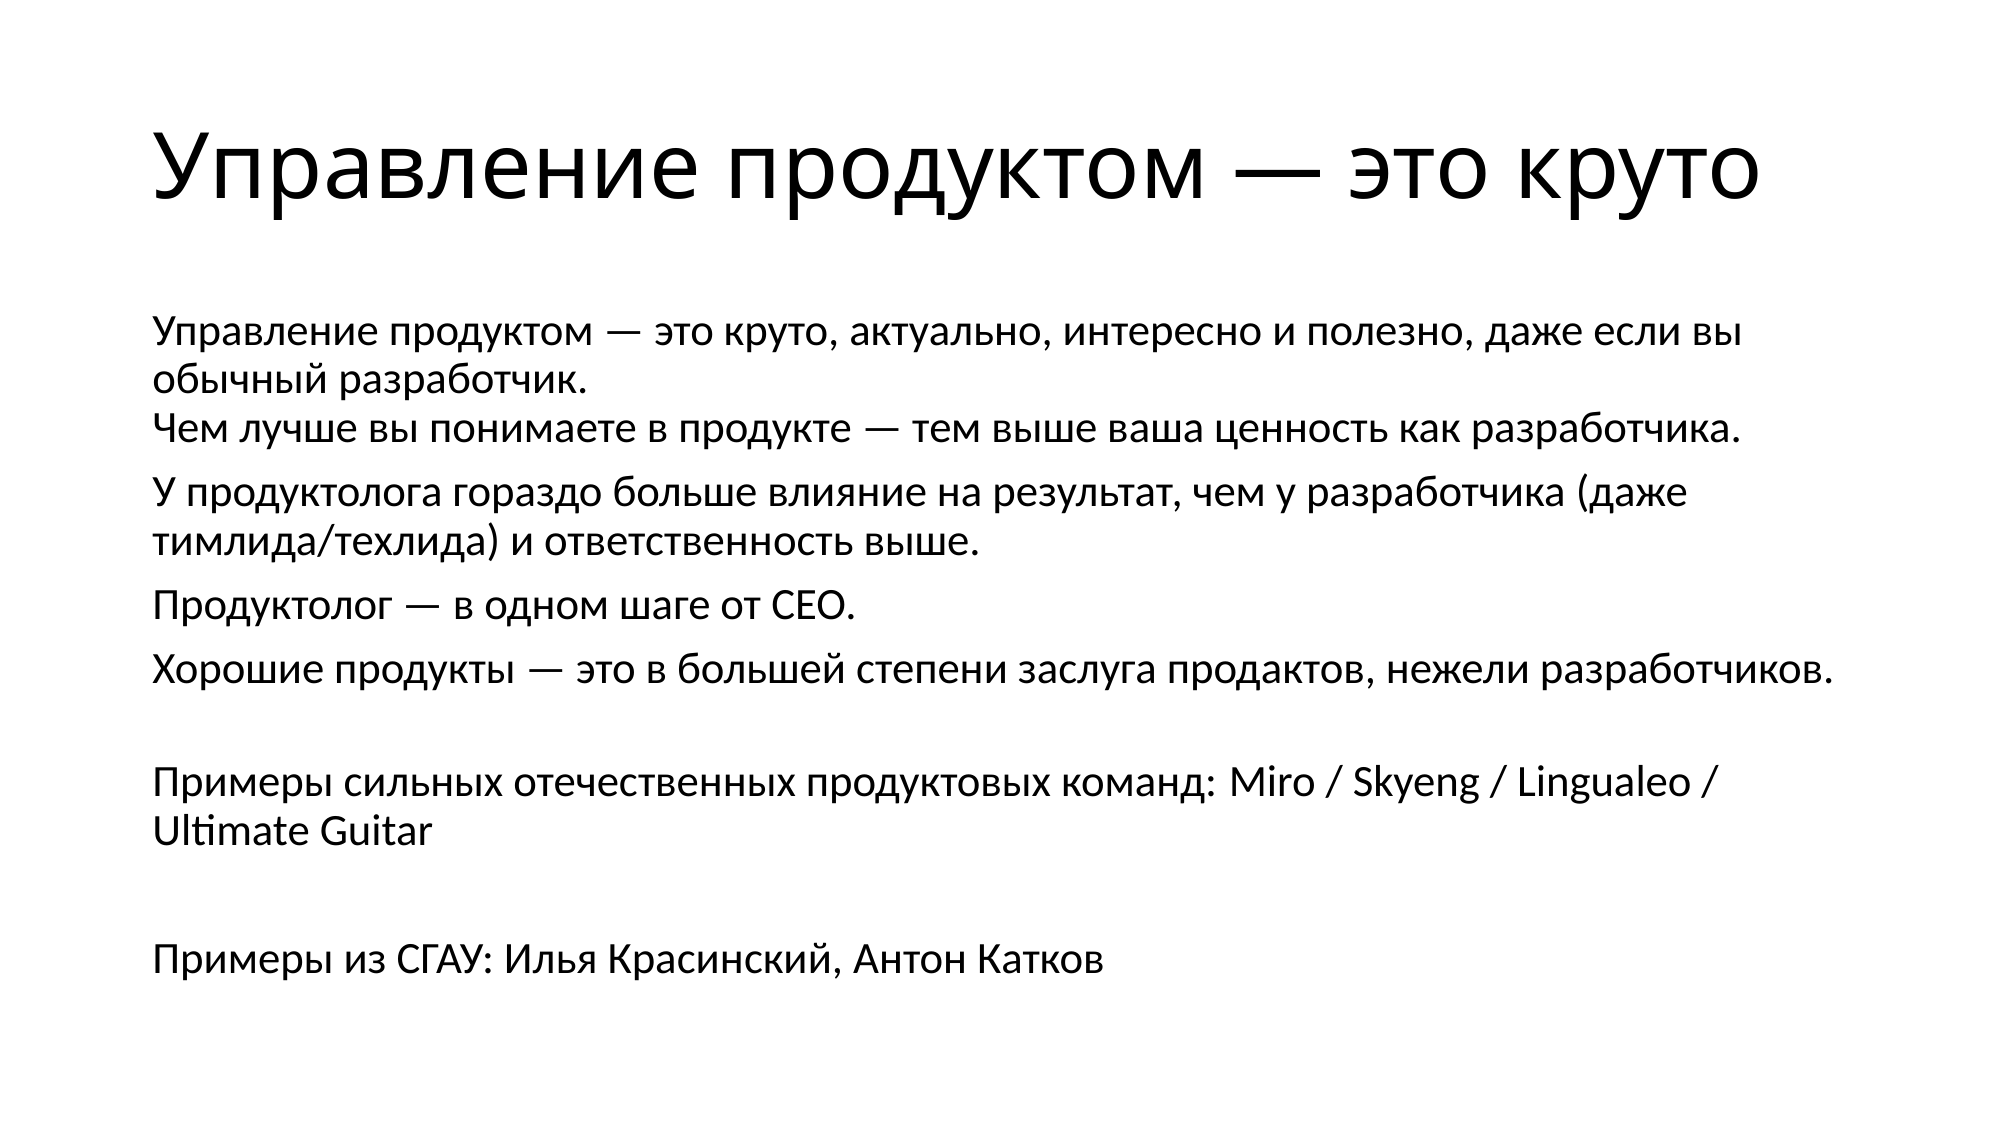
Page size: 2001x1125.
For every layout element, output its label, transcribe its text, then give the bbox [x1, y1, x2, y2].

title Управление продуктом — это круто [137, 59, 1863, 278]
list Управление продуктом — это круто, актуально, интересно и полезно, даже если вы обычный разработчик. Чем лучше вы понимаете в продукте — тем выше ваша ценность как разработчика. У продуктолога гораздо больше влияние на результат, чем у разработчика (даже тимлида/техлида) и ответственность выше. Продуктолог — в одном шаге от CEO. Хорошие продукты — это в большей степени заслуга продактов, нежели разработчиков. Примеры сильных отечественных продуктовых команд: Miro / Skyeng / Lingualeo / Ultimate Guitar Примеры из СГАУ: Илья Красинский, Антон Катков [137, 299, 1863, 1014]
